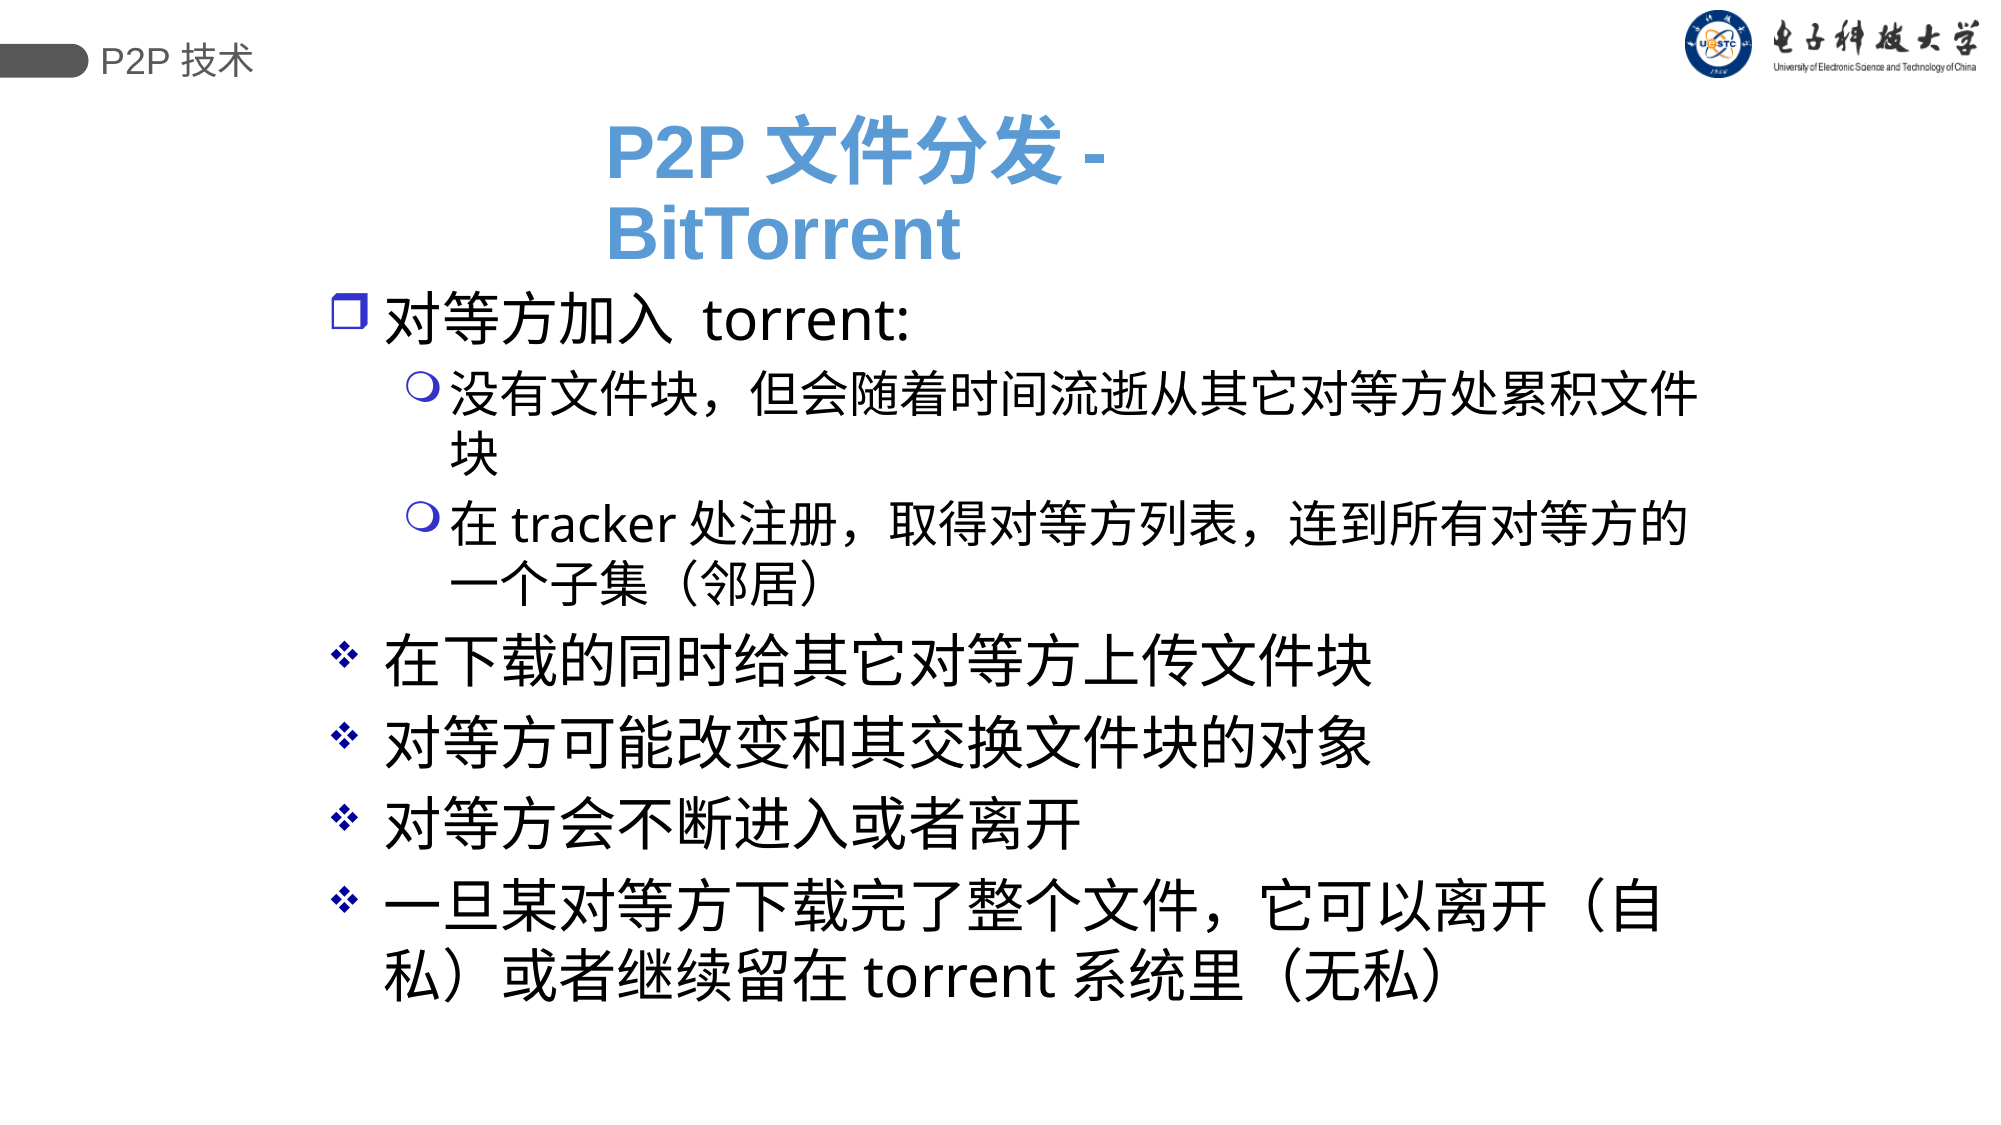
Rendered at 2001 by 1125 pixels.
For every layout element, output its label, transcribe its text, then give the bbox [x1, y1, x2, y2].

picture [1685, 10, 1979, 78]
text_box 对等方加入 torrent: 没有文件块，但会随着时间流逝从其它对等方处累积文件块 在tracker处注册，取得对等方列表，连到所有对等方的一个子集（邻居） 在下载的同时给其它对等方上传文件块 对等方可能改变和其交换文件块的对象 对等方会不断进入或者离开 一旦某对等方下载完了整个文件，它可以离开（自私）或者继续留在torrent系统里（无私） [312, 274, 1719, 1054]
text_box P2P技术 [100, 28, 807, 91]
title P2P文件分发-BitTorrent [590, 106, 1465, 274]
